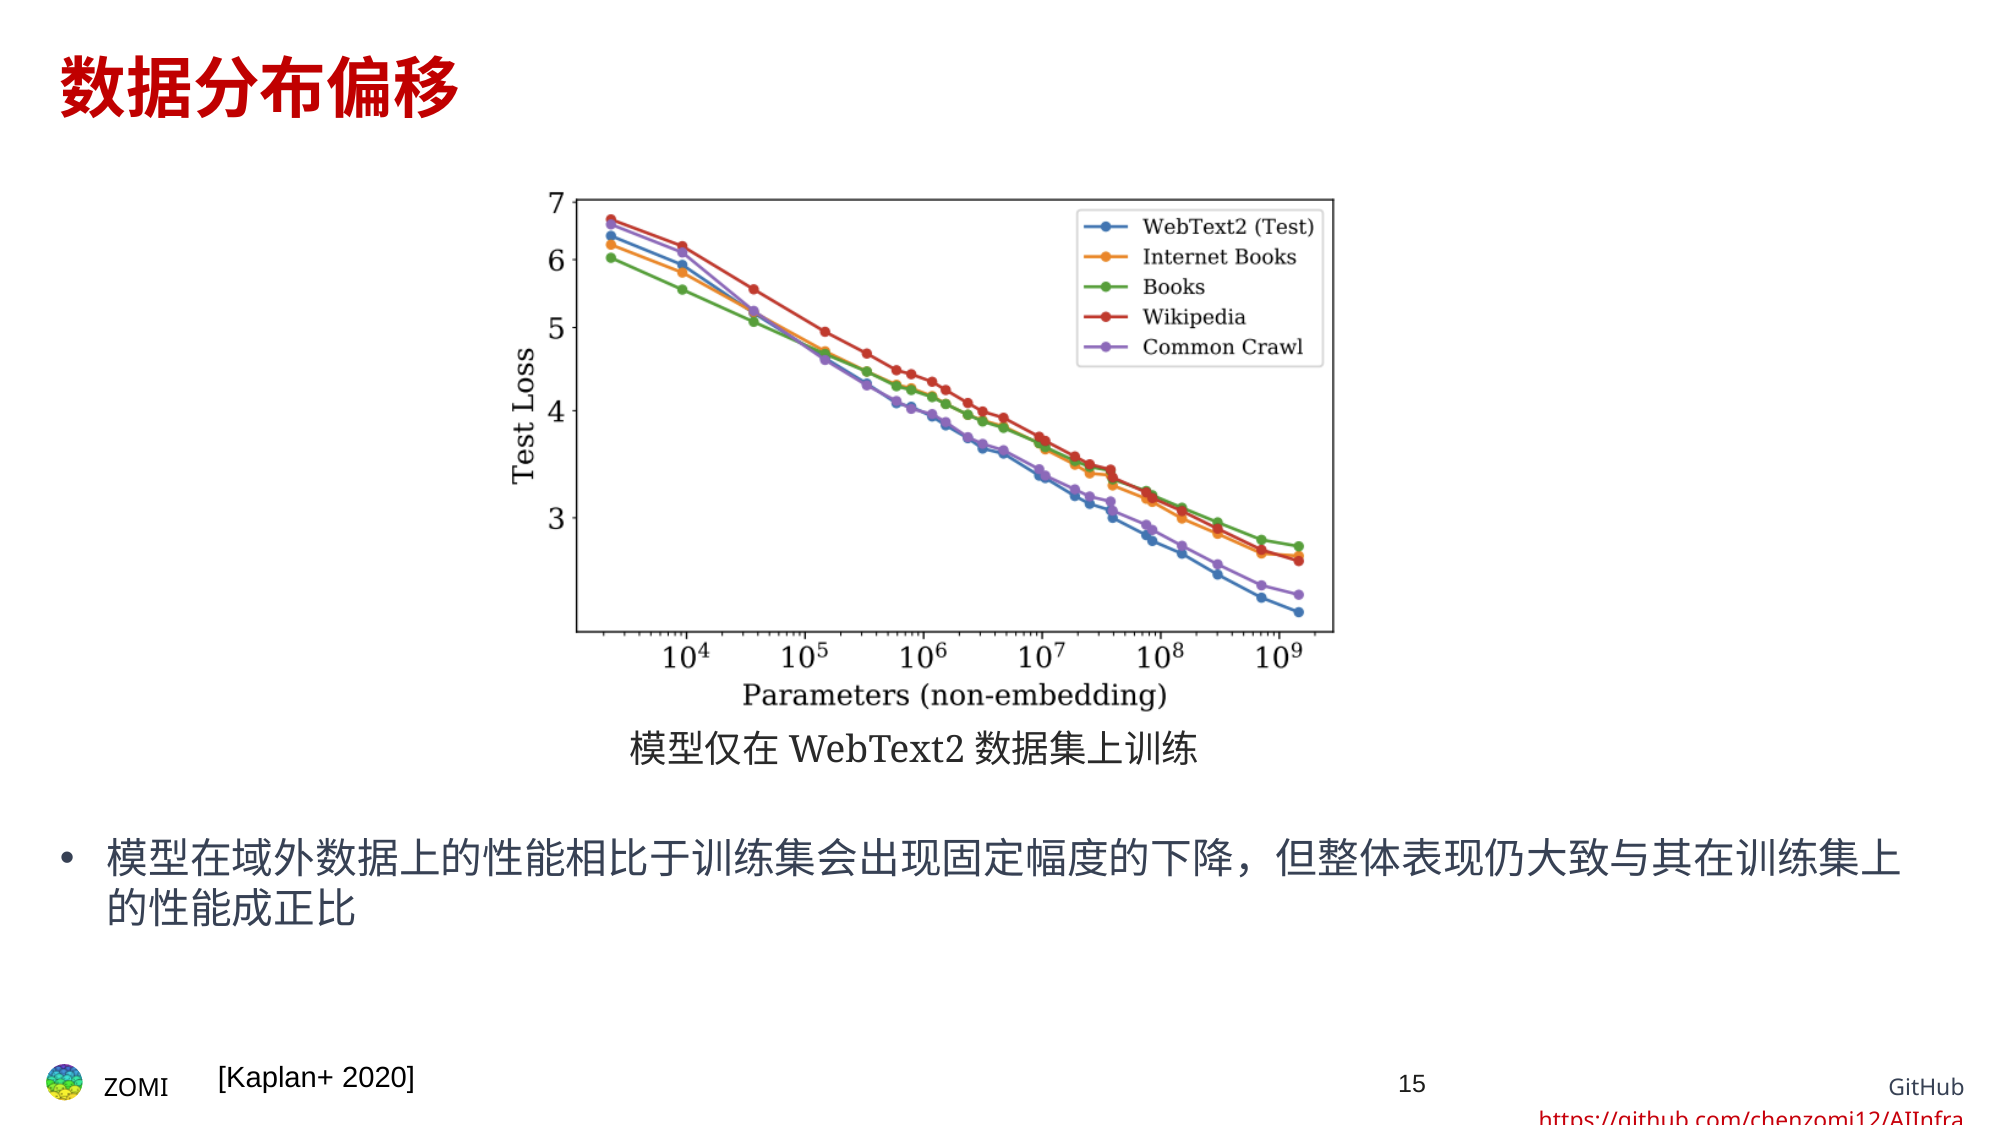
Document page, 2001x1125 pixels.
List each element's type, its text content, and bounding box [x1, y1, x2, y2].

text_box 模型在域外数据上的性能相比于训练集会出现固定幅度的下降，但整体表现仍大致与其在训练集上的性能成正比 [45, 824, 1950, 940]
text_box 模型仅在WebText2数据集上训练 [614, 717, 1973, 778]
title 数据分布偏移 [45, 37, 1844, 135]
picture [456, 136, 1367, 715]
text_box [Kaplan+ 2020] [203, 1050, 478, 1101]
picture [47, 1065, 82, 1100]
